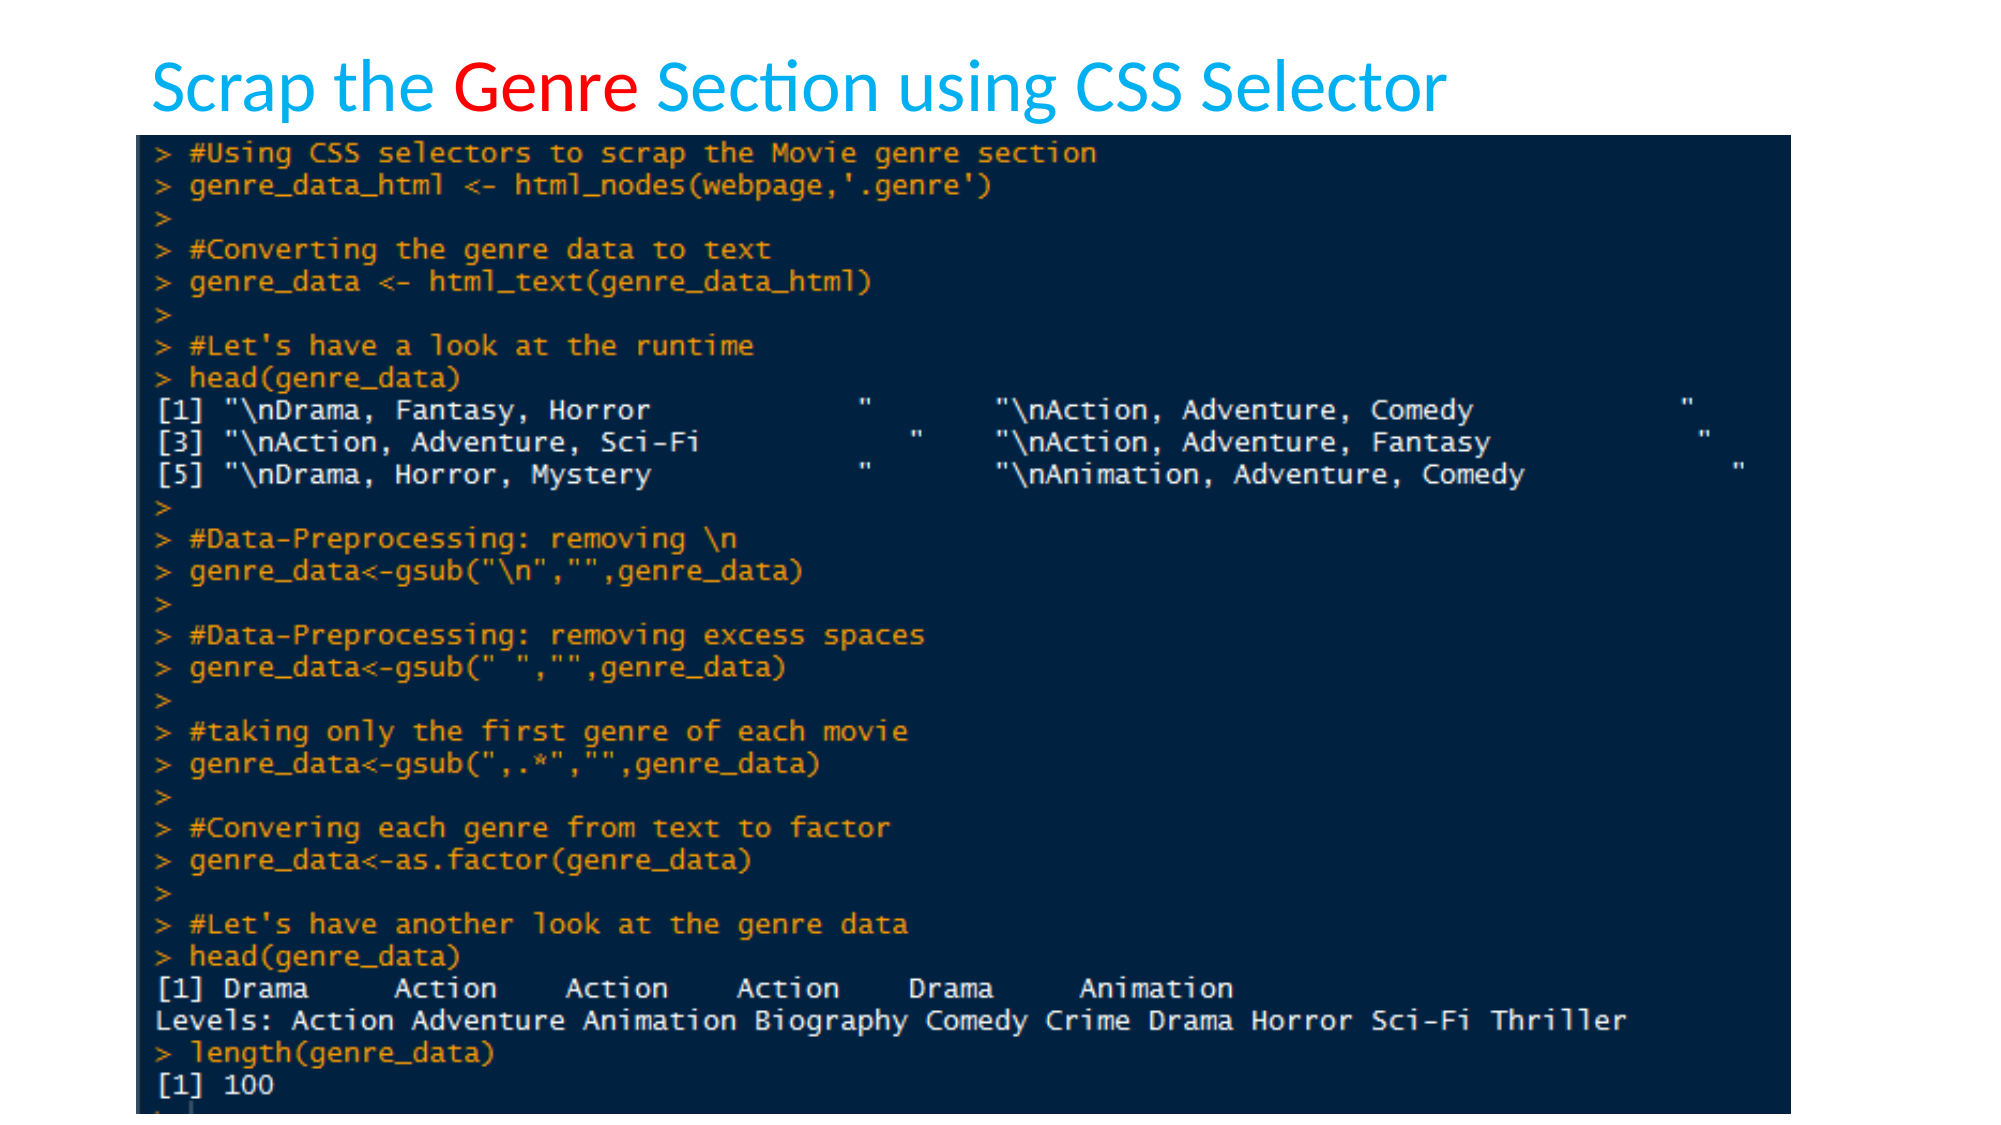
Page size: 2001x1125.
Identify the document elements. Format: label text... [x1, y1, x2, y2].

text_box Scrap the Genre Section using CSS Selector [136, 29, 1749, 135]
picture [136, 135, 1791, 1114]
